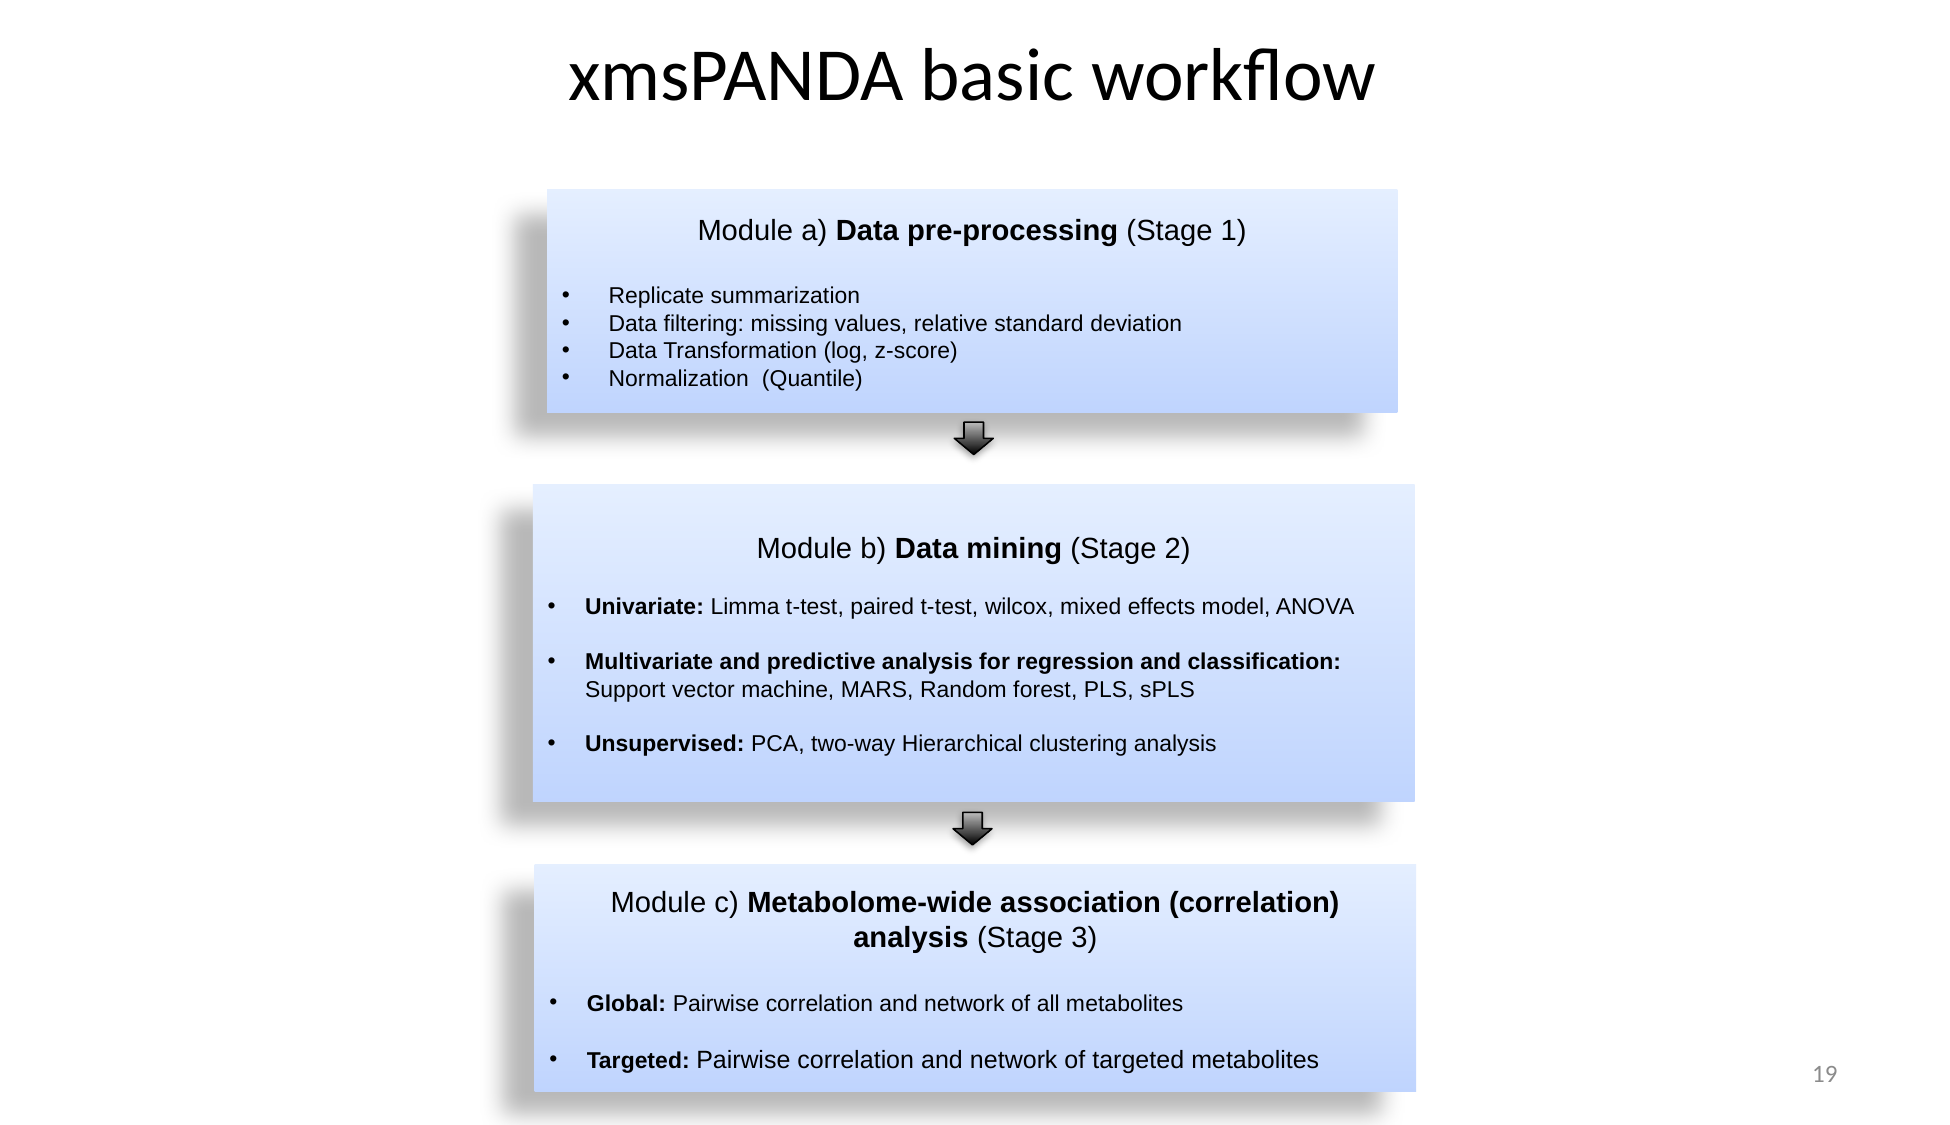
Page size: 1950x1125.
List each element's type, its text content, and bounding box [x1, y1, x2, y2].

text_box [532, 188, 1417, 1092]
slide_number 19 [1397, 1042, 1853, 1103]
title xmsPANDA basic workflow [0, 0, 1950, 141]
